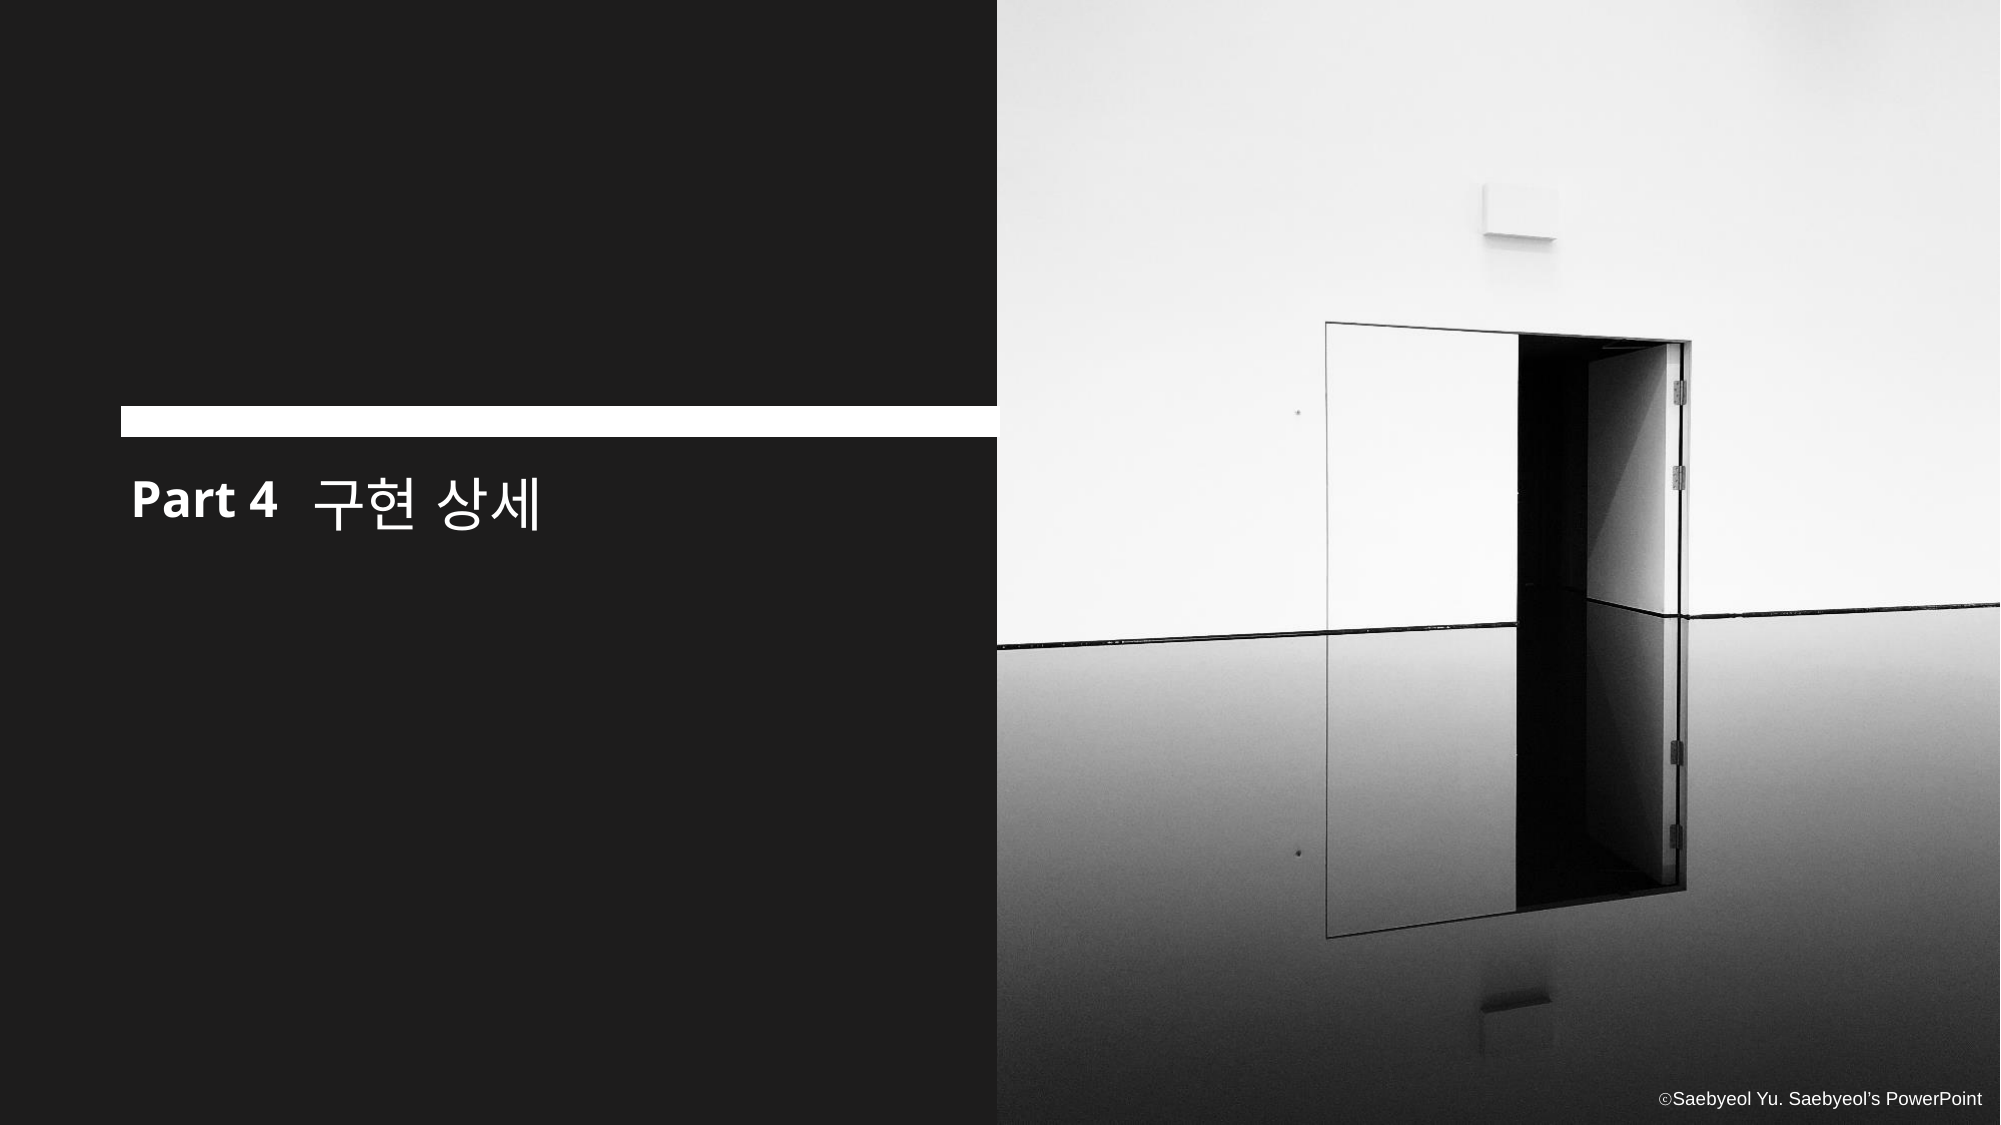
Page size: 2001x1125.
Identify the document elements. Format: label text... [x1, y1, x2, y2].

text_box 구현 상세 [297, 460, 558, 545]
text_box Part 4 [115, 460, 293, 535]
picture [996, 0, 2000, 1125]
